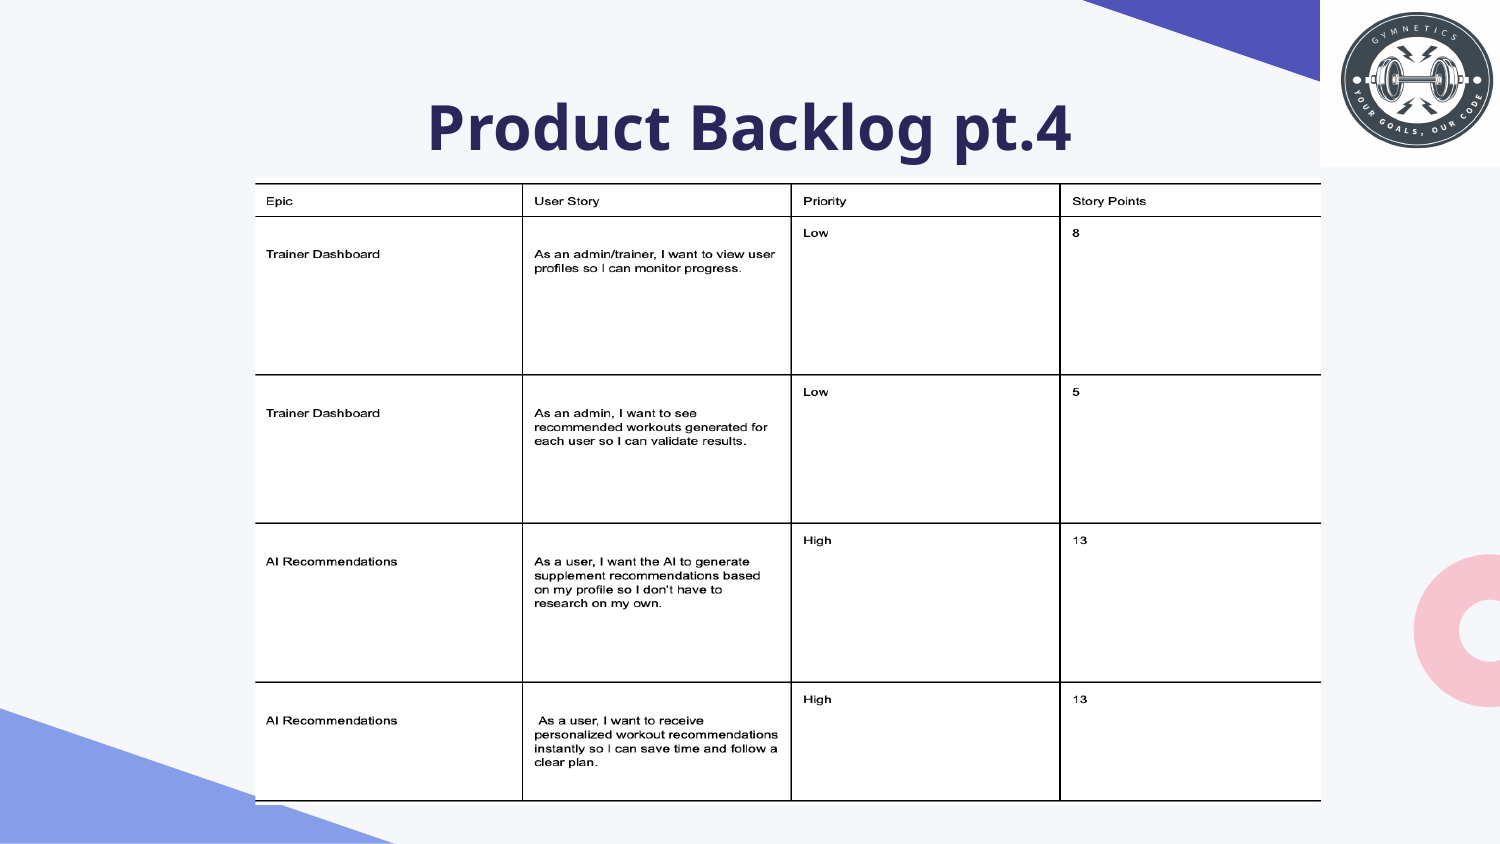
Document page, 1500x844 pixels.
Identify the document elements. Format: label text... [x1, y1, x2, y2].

picture [255, 177, 1322, 806]
picture [1320, 0, 1500, 168]
title Product Backlog pt.4 [118, 72, 1315, 167]
